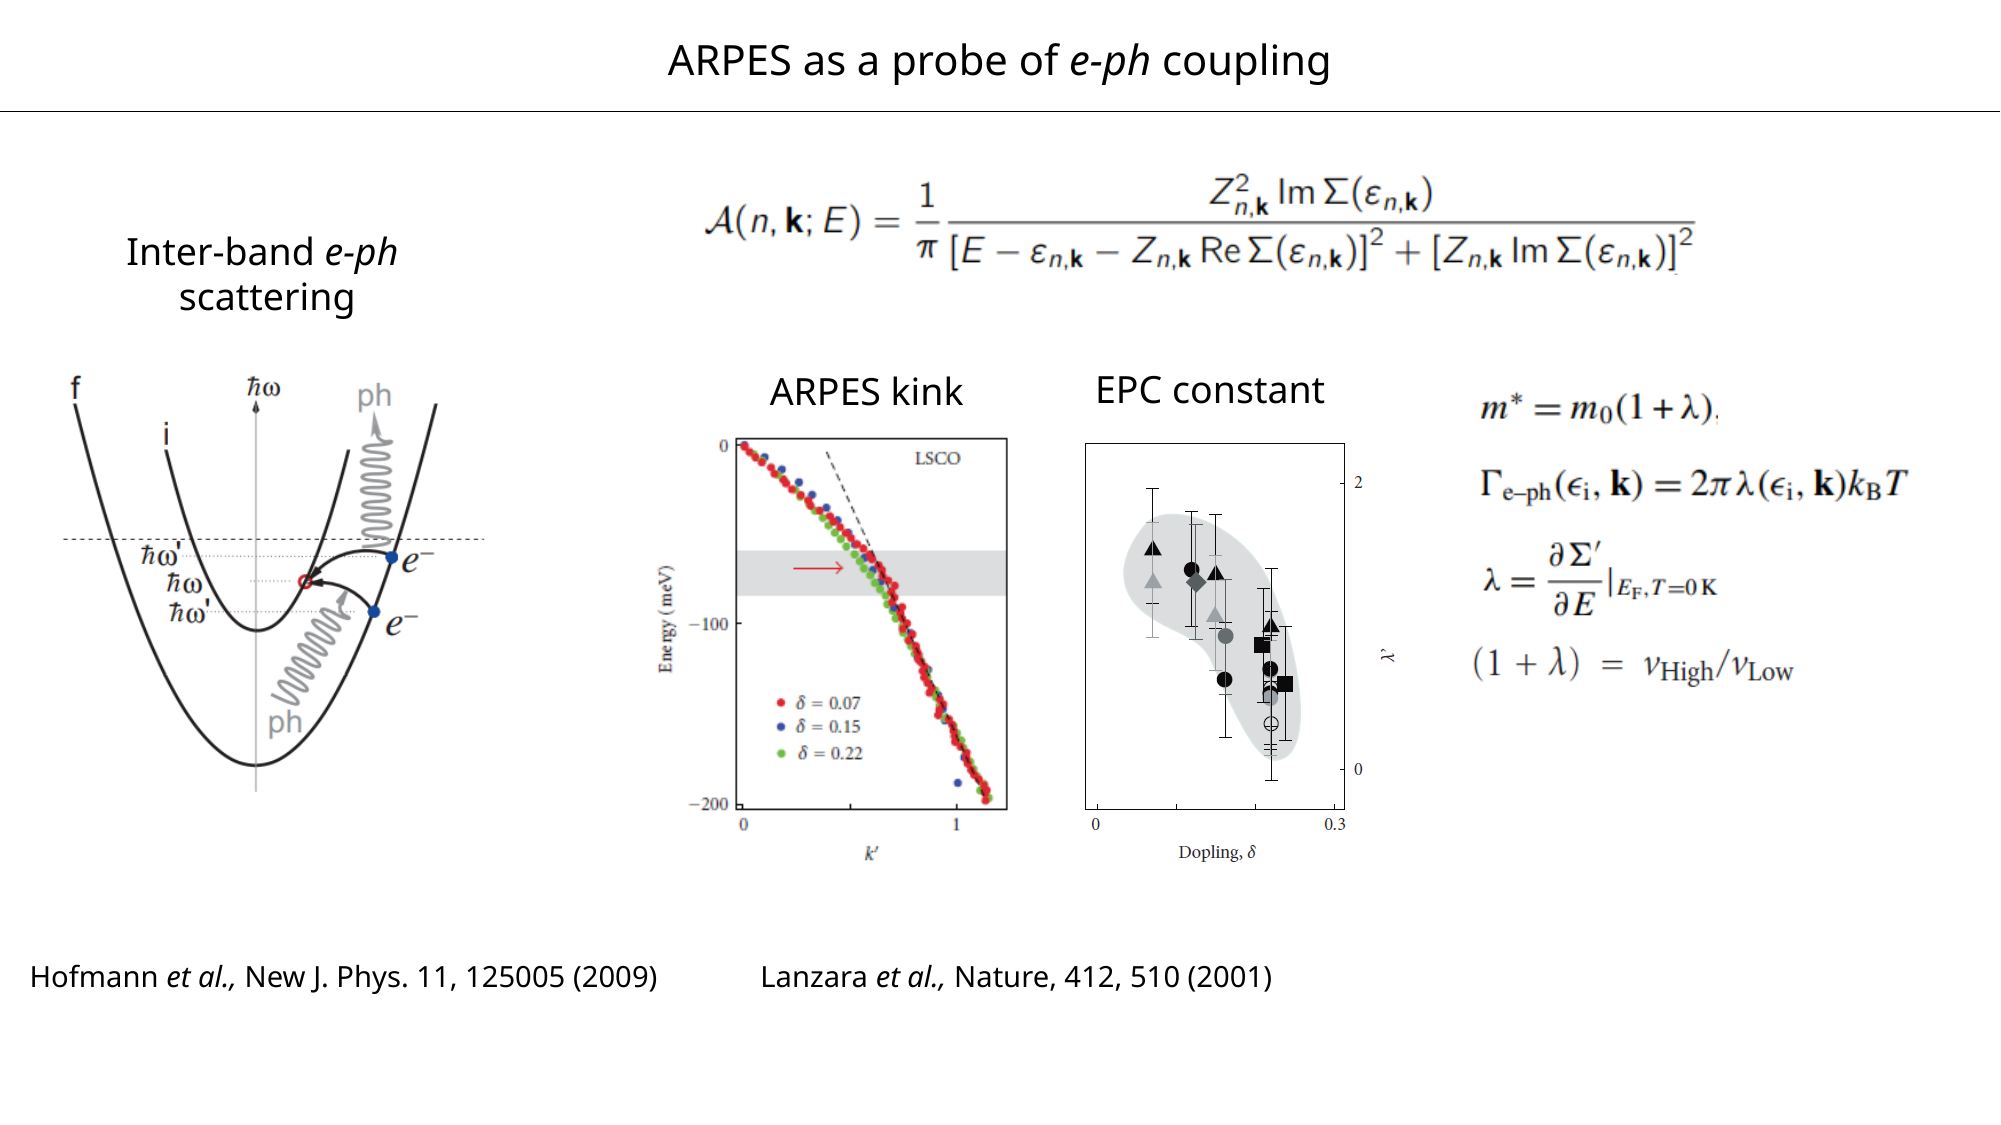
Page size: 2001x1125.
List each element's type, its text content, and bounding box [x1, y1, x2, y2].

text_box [645, 360, 1025, 868]
text_box Hofmann et al., New J. Phys. 11, 125005 (2009) [11, 950, 677, 1001]
picture [676, 155, 1713, 275]
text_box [1466, 389, 1940, 691]
text_box ARPES as a probe of e-ph coupling [232, 26, 1768, 92]
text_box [1080, 358, 1400, 871]
picture [27, 360, 508, 807]
text_box Inter-band e-ph scattering [0, 221, 554, 326]
text_box Lanzara et al., Nature, 412, 510 (2001) [745, 950, 1304, 1001]
